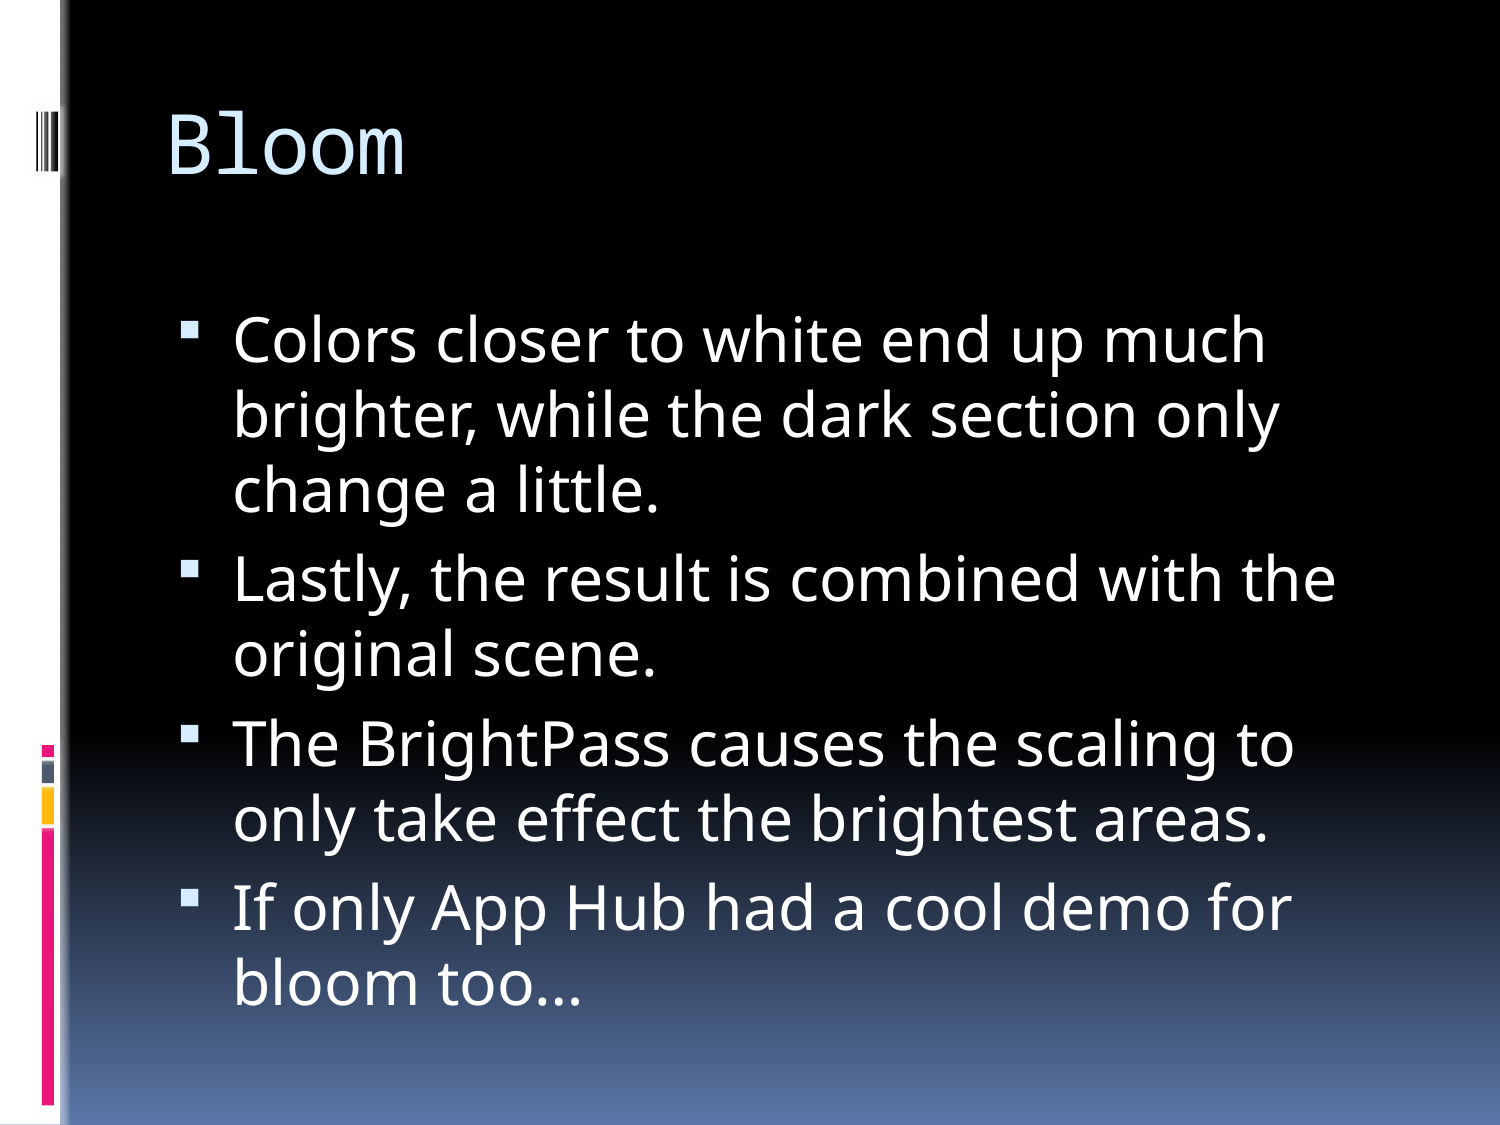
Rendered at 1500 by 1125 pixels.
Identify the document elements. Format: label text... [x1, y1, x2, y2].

title Bloom [150, 83, 1425, 234]
list Colors closer to white end up much brighter, while the dark section only change a little. Lastly, the result is combined with the original scene. The BrightPass causes the scaling to only take effect the brightest areas. If only App Hub had a cool demo for bloom too… [150, 292, 1425, 1043]
